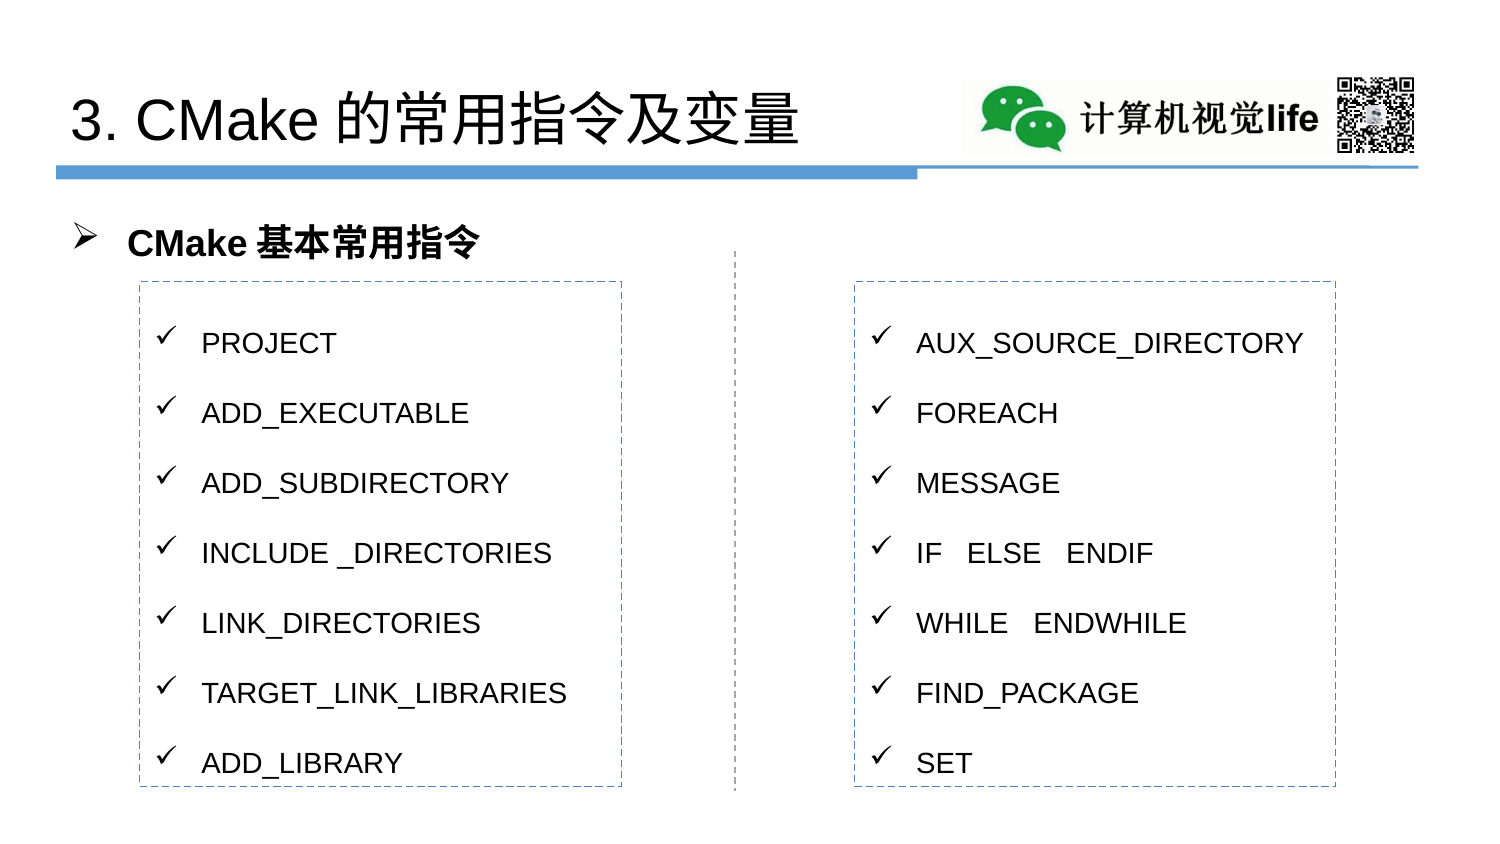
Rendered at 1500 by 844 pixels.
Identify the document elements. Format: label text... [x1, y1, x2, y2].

text_box 3. CMake的常用指令及变量 [56, 28, 1406, 189]
text_box AUX_SOURCE_DIRECTORY FOREACH MESSAGE IF ELSE ENDIF WHILE ENDWHILE FIND_PACKAGE SET [854, 281, 1336, 787]
text_box CMake基本常用指令 [56, 199, 625, 288]
picture [962, 70, 1420, 160]
text_box PROJECT ADD_EXECUTABLE ADD_SUBDIRECTORY INCLUDE _DIRECTORIES LINK_DIRECTORIES TARGET_LINK_LIBRARIES ADD_LIBRARY [139, 281, 622, 787]
